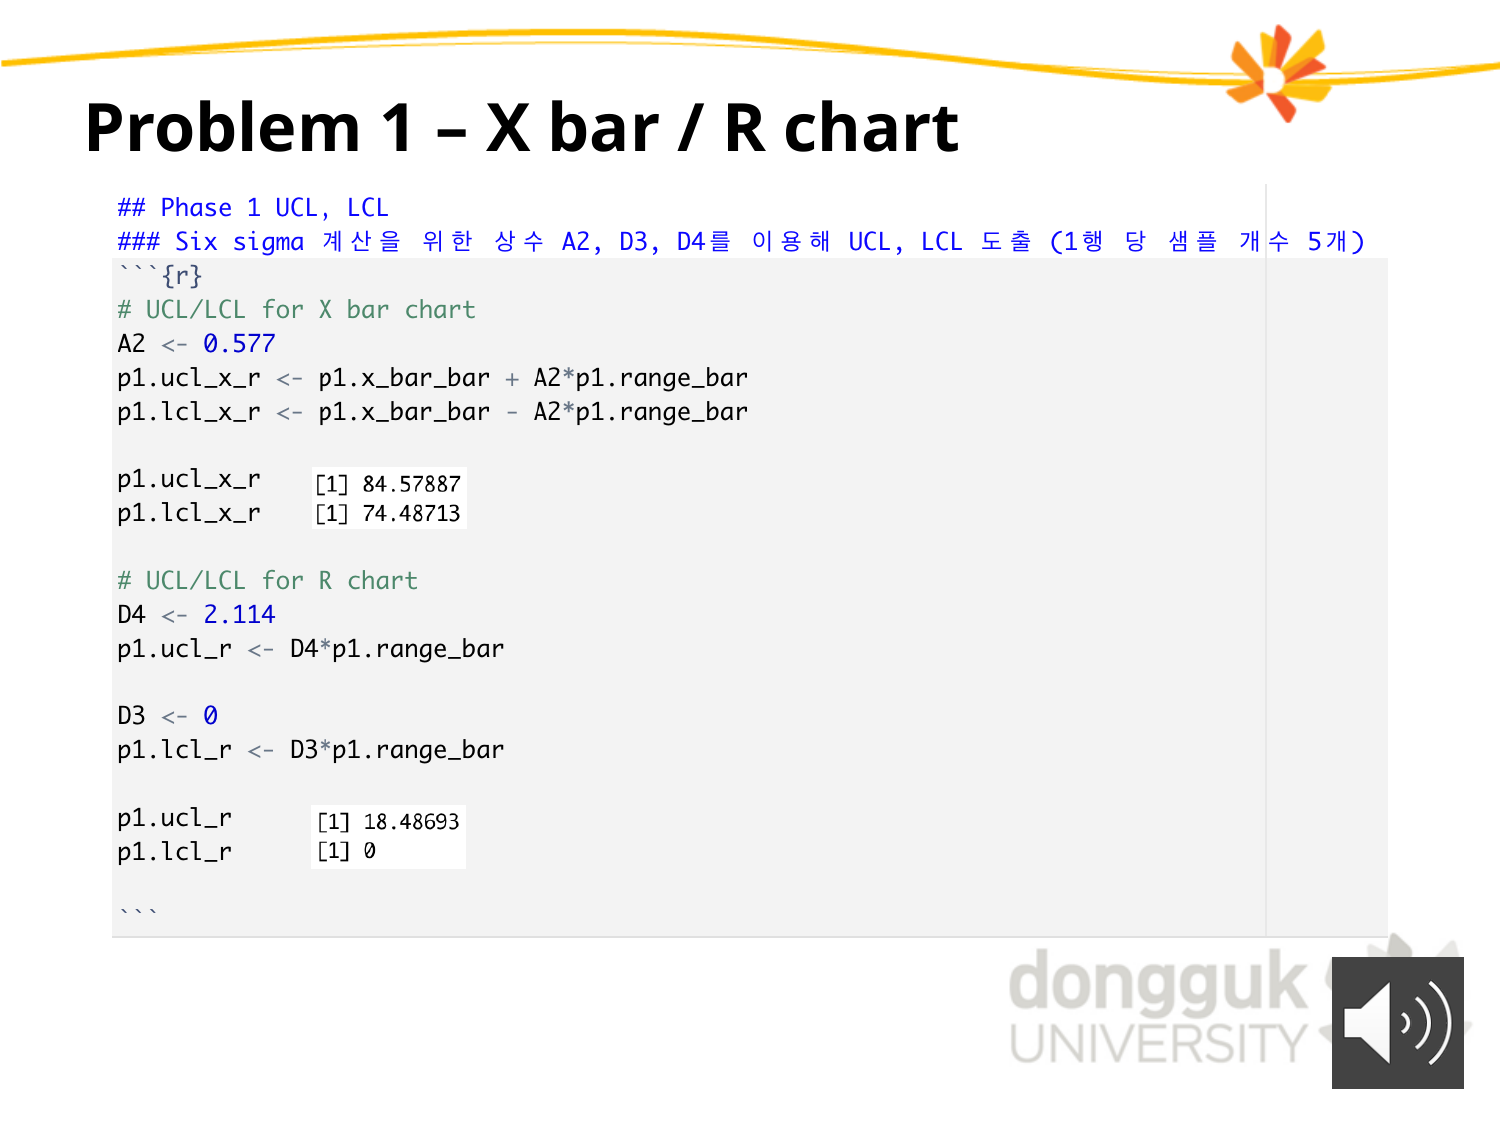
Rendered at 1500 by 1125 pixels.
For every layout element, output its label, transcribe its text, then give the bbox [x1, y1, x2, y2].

picture [0, 23, 1500, 1090]
text_box Problem 1 – X bar / R chart [53, 76, 1058, 172]
